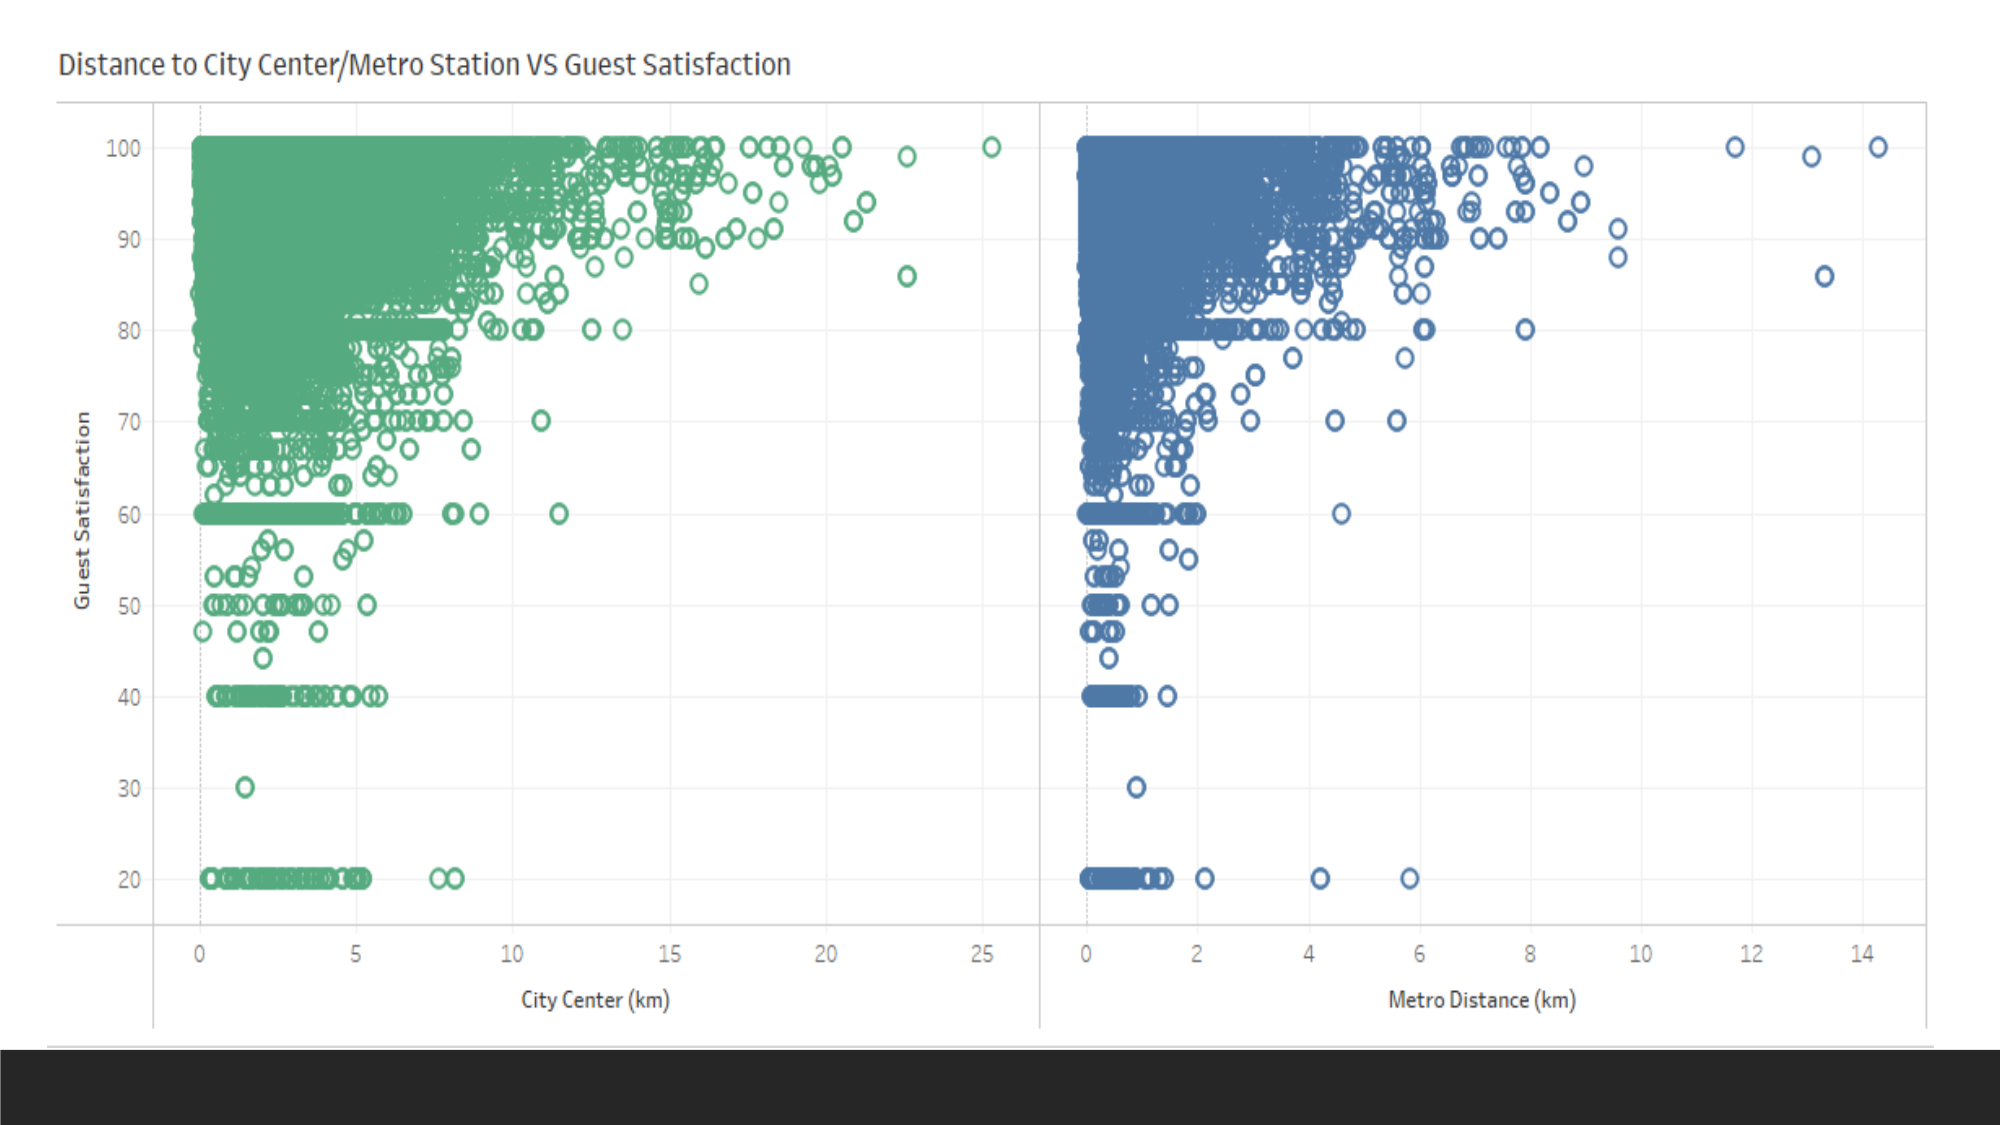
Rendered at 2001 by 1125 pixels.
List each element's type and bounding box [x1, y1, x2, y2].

picture [47, 26, 1934, 1048]
